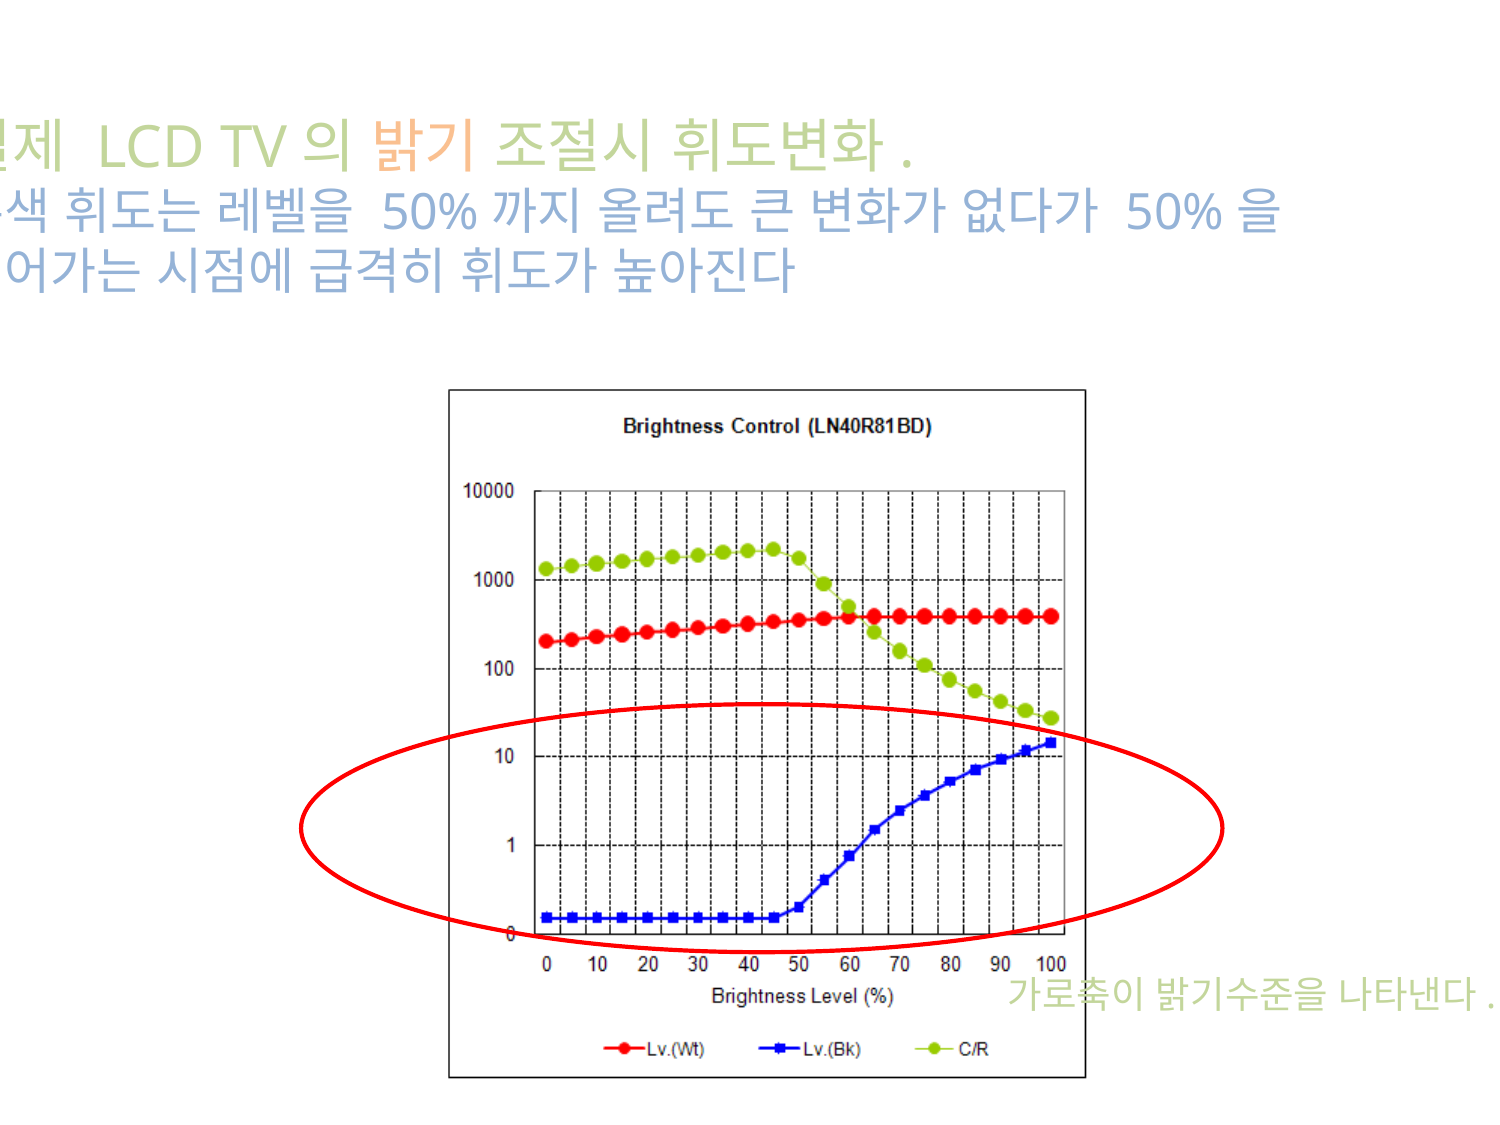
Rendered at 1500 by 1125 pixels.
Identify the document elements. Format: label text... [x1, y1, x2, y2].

picture [446, 388, 1089, 1080]
text_box 실제 LCD TV의 밝기 조절시 휘도변화. 흑색 휘도는 레벨을 50%까지 올려도 큰 변화가 없다가 50%을 넘어가는 시점에 급격히 휘도가 높아진다 [0, 101, 1297, 307]
text_box 가로축이 밝기수준을 나타낸다. [1092, 964, 1500, 1024]
text_box [298, 737, 441, 920]
text_box [1092, 739, 1225, 917]
